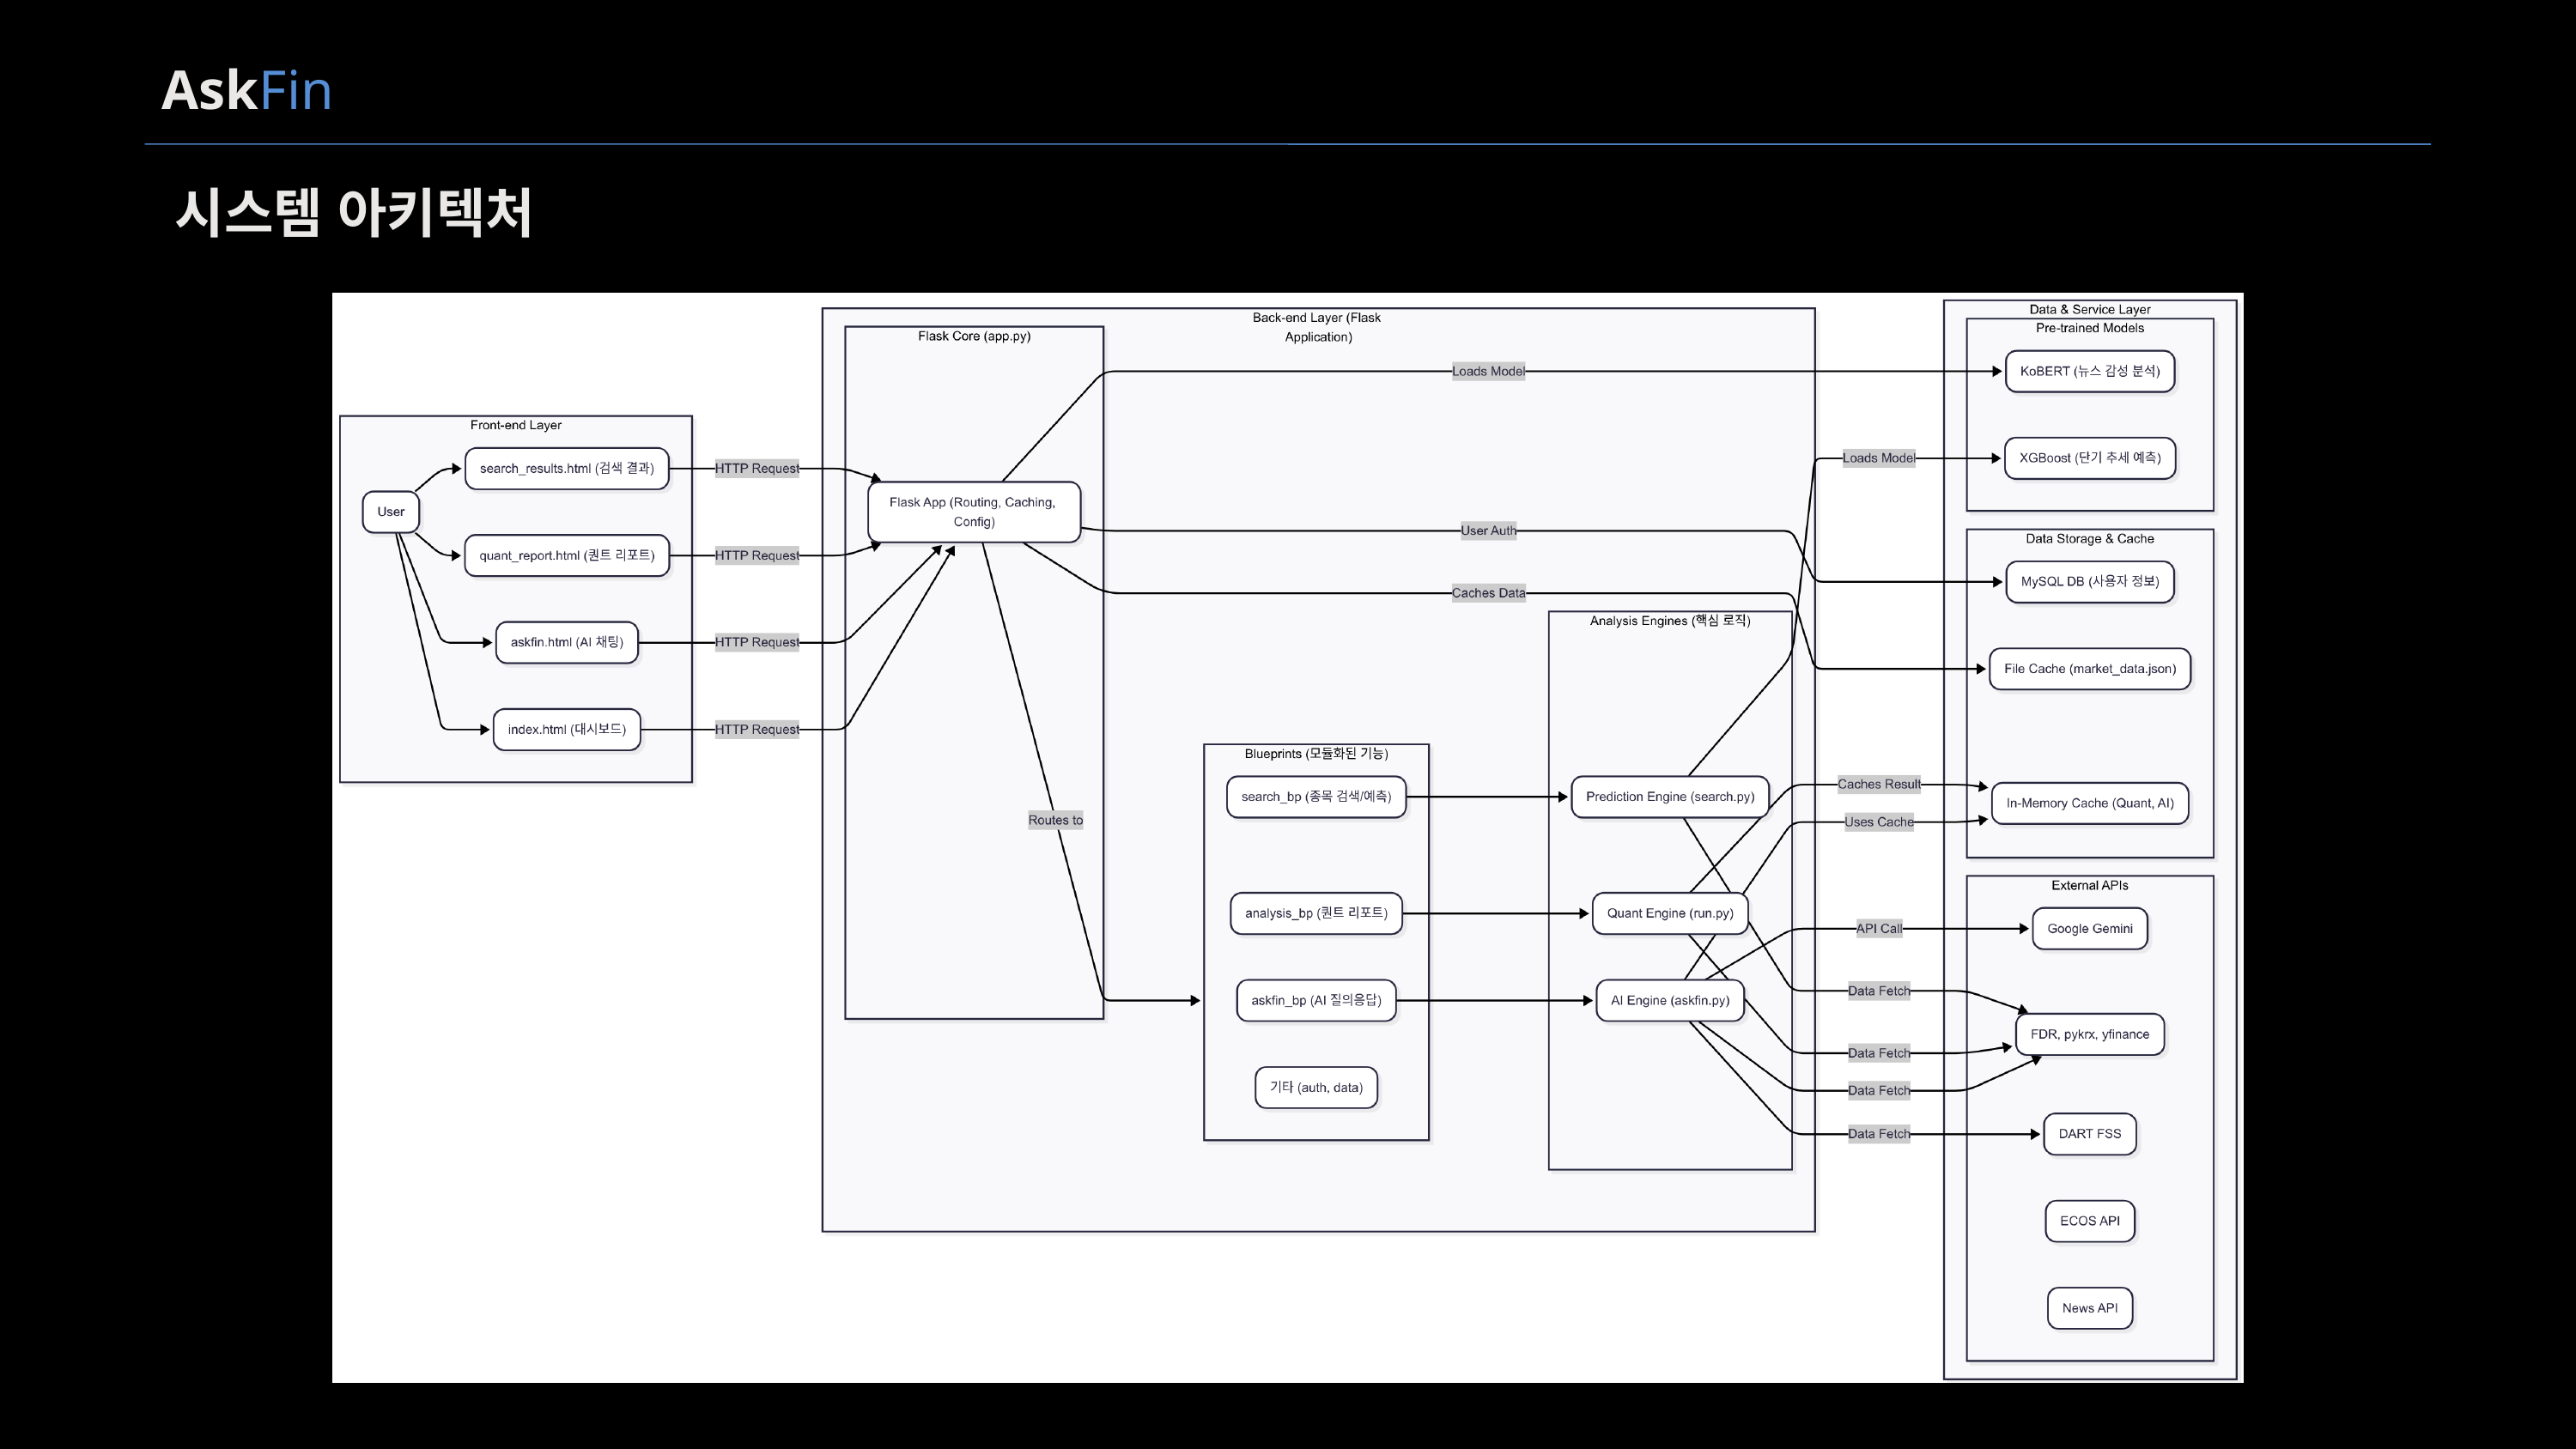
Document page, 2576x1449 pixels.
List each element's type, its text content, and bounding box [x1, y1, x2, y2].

text_box AskFin [149, 64, 348, 127]
text_box 시스템 아키텍처 [161, 187, 549, 251]
text_box [149, 145, 2432, 849]
picture [331, 293, 2244, 1383]
